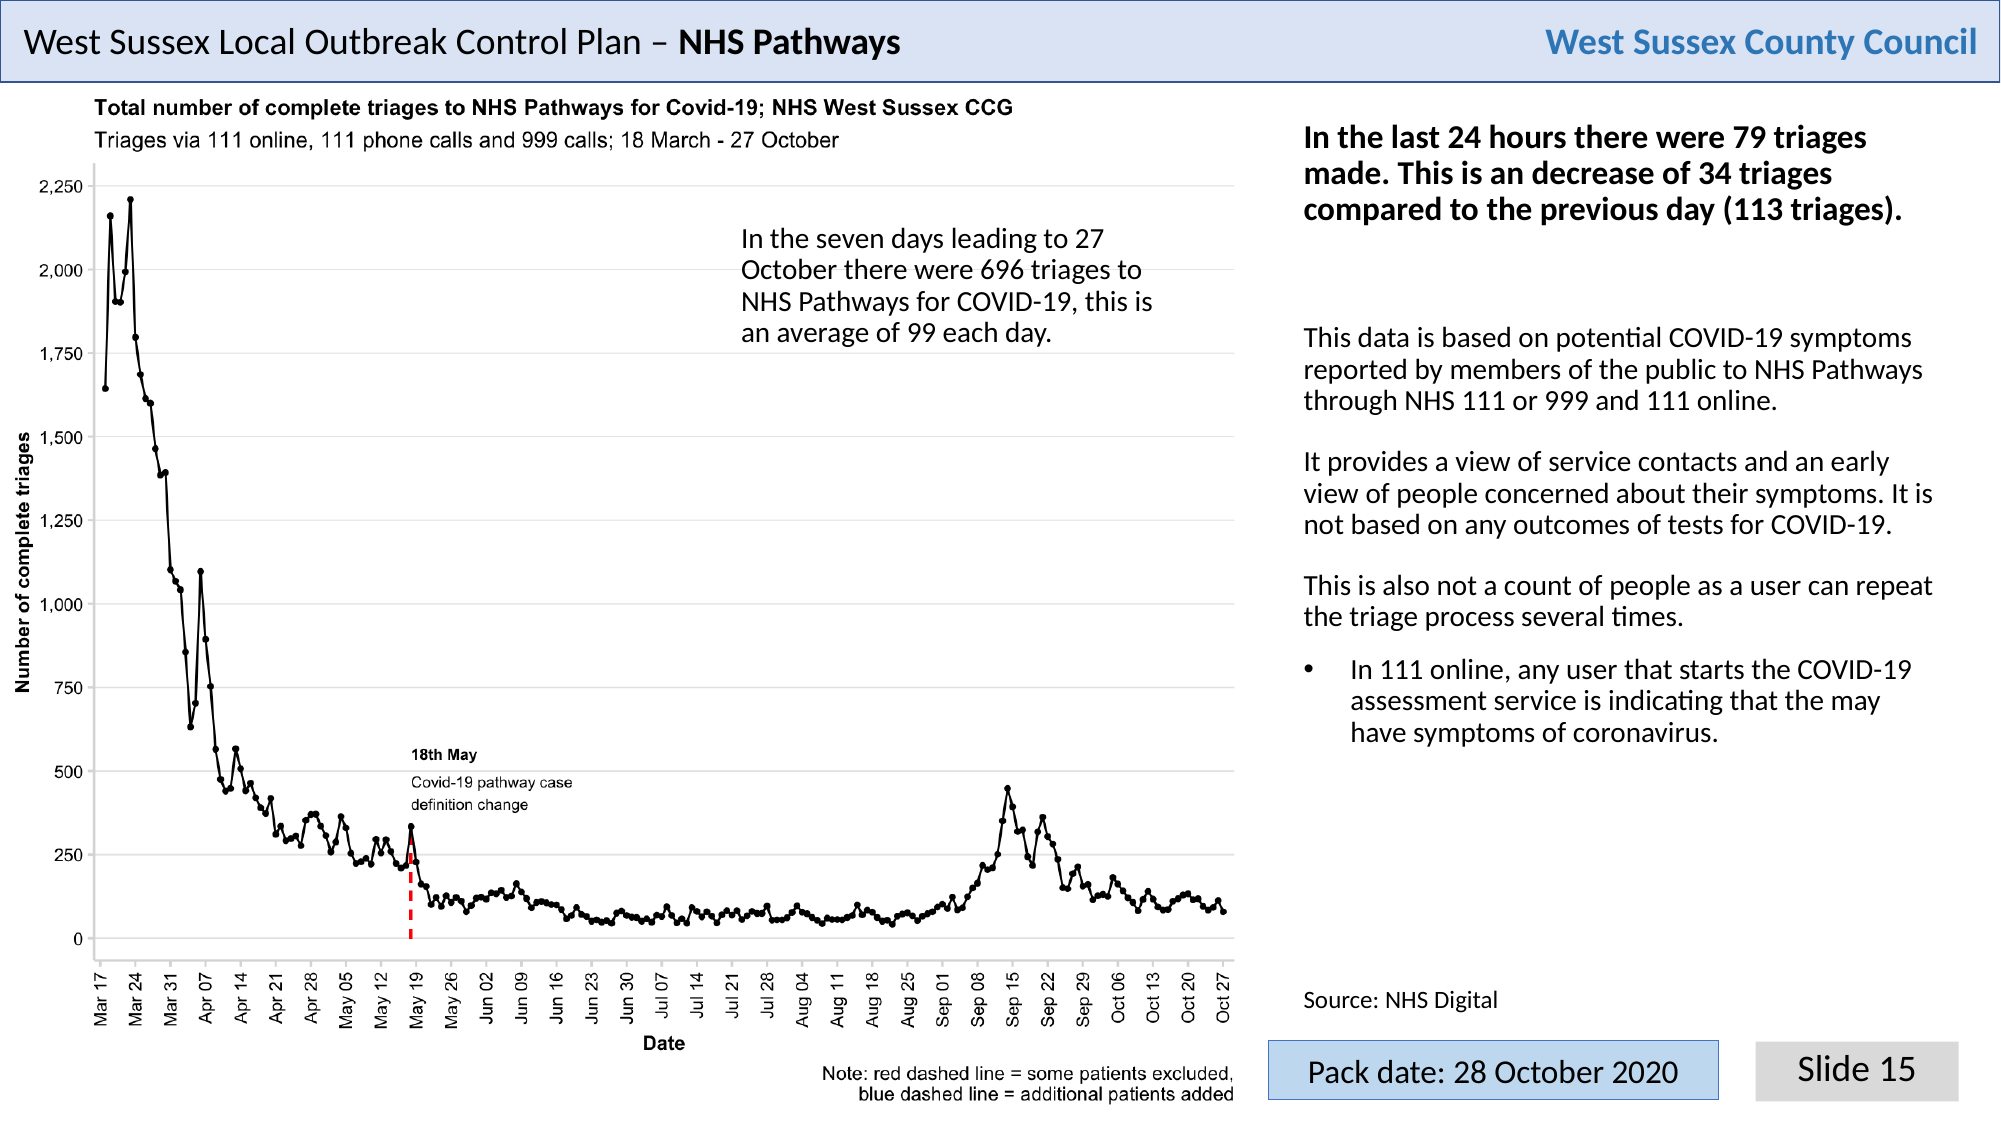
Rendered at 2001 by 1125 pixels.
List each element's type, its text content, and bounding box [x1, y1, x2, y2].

list In the last 24 hours there were 79 triages made. This is an decrease of 34 triages compared to the previous day (113 triages). [1288, 112, 1949, 271]
list This data is based on potential COVID-19 symptoms reported by members of the public to NHS Pathways through NHS 111 or 999 and 111 online. It provides a view of service contacts and an early view of people concerned about their symptoms. It is not based on any outcomes of tests for COVID-19. This is also not a count of people as a user can repeat the triage process several times. In 111 online, any user that starts the COVID-19 assessment service is indicating that the may have symptoms of coronavirus. [1288, 315, 1949, 809]
picture [3, 86, 1246, 1116]
list Slide 15 [1755, 1041, 1959, 1102]
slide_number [1268, 1040, 1719, 1100]
list Source: NHS Digital [1288, 979, 1756, 1017]
